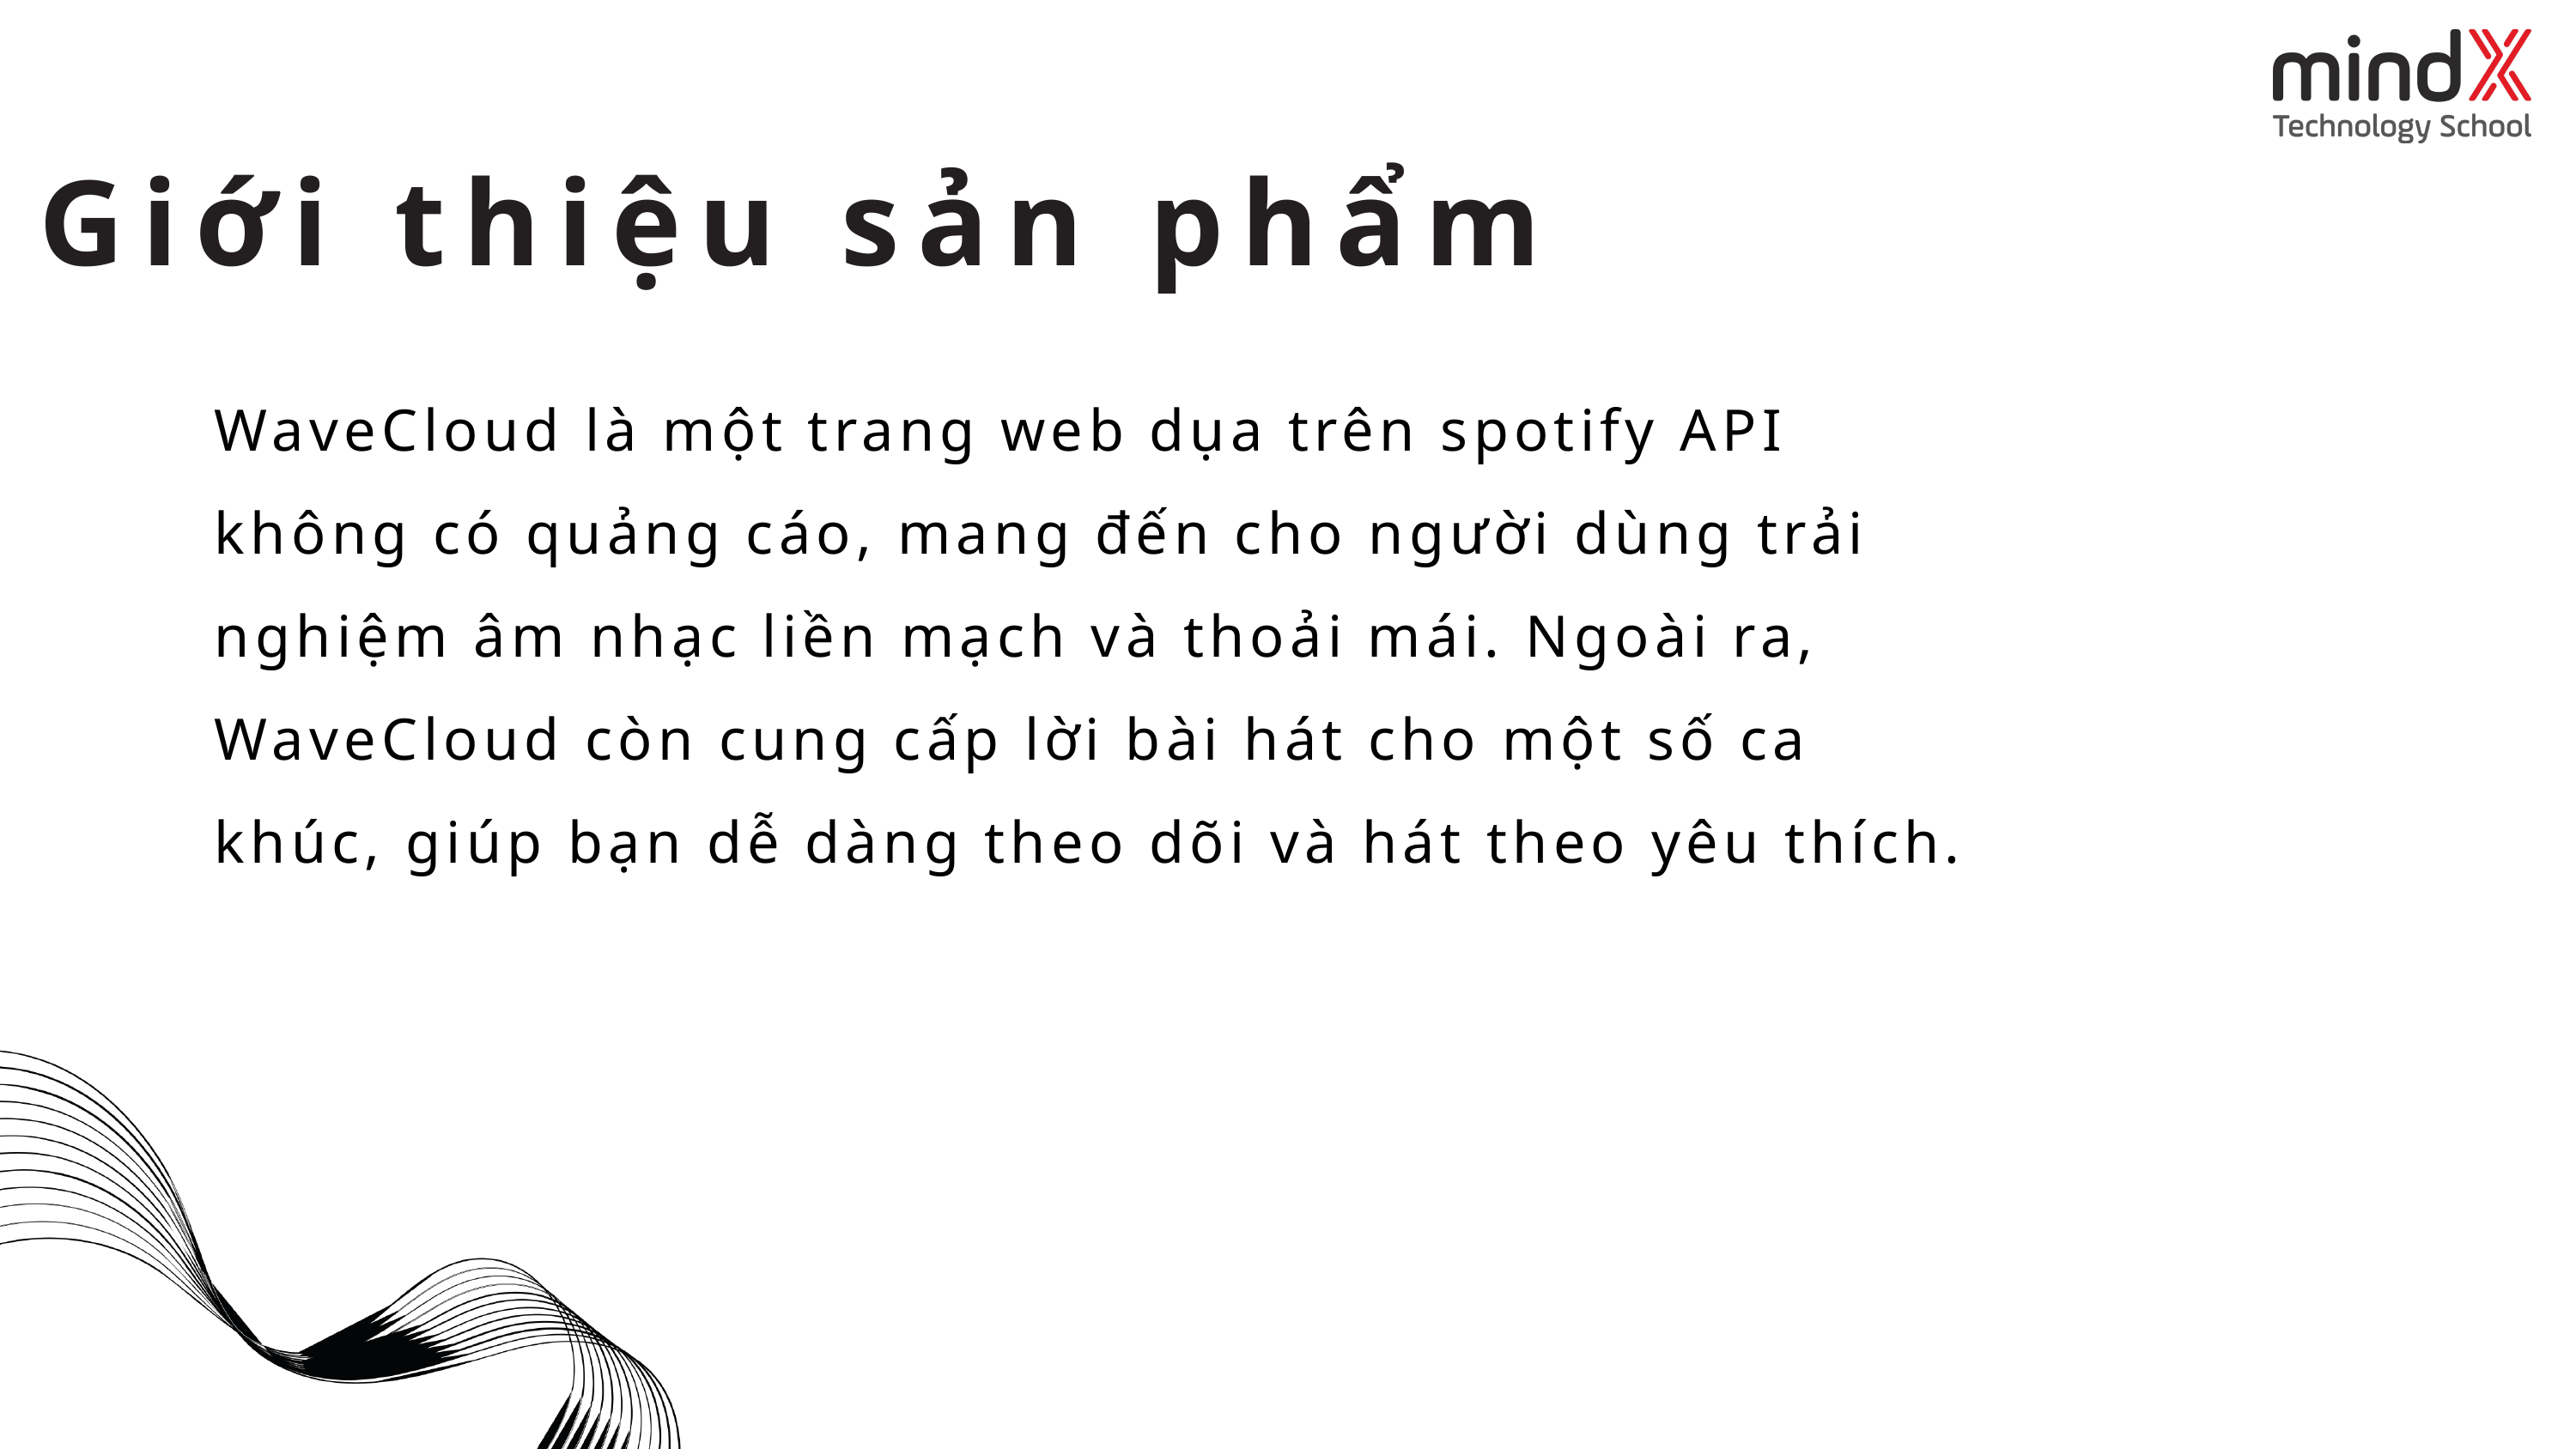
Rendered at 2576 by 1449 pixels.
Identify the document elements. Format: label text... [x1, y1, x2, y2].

text_box WaveCloud là một trang web dụa trên spotify API không có quảng cáo, mang đến cho người dùng trải nghiệm âm nhạc liền mạch và thoải mái. Ngoài ra, WaveCloud còn cung cấp lời bài hát cho một số ca khúc, giúp bạn dễ dàng theo dõi và hát theo yêu thích. [214, 359, 1986, 875]
text_box [0, 1034, 682, 1449]
picture [2272, 29, 2531, 143]
text_box Giới thiệu sản phẩm [39, 43, 2099, 290]
